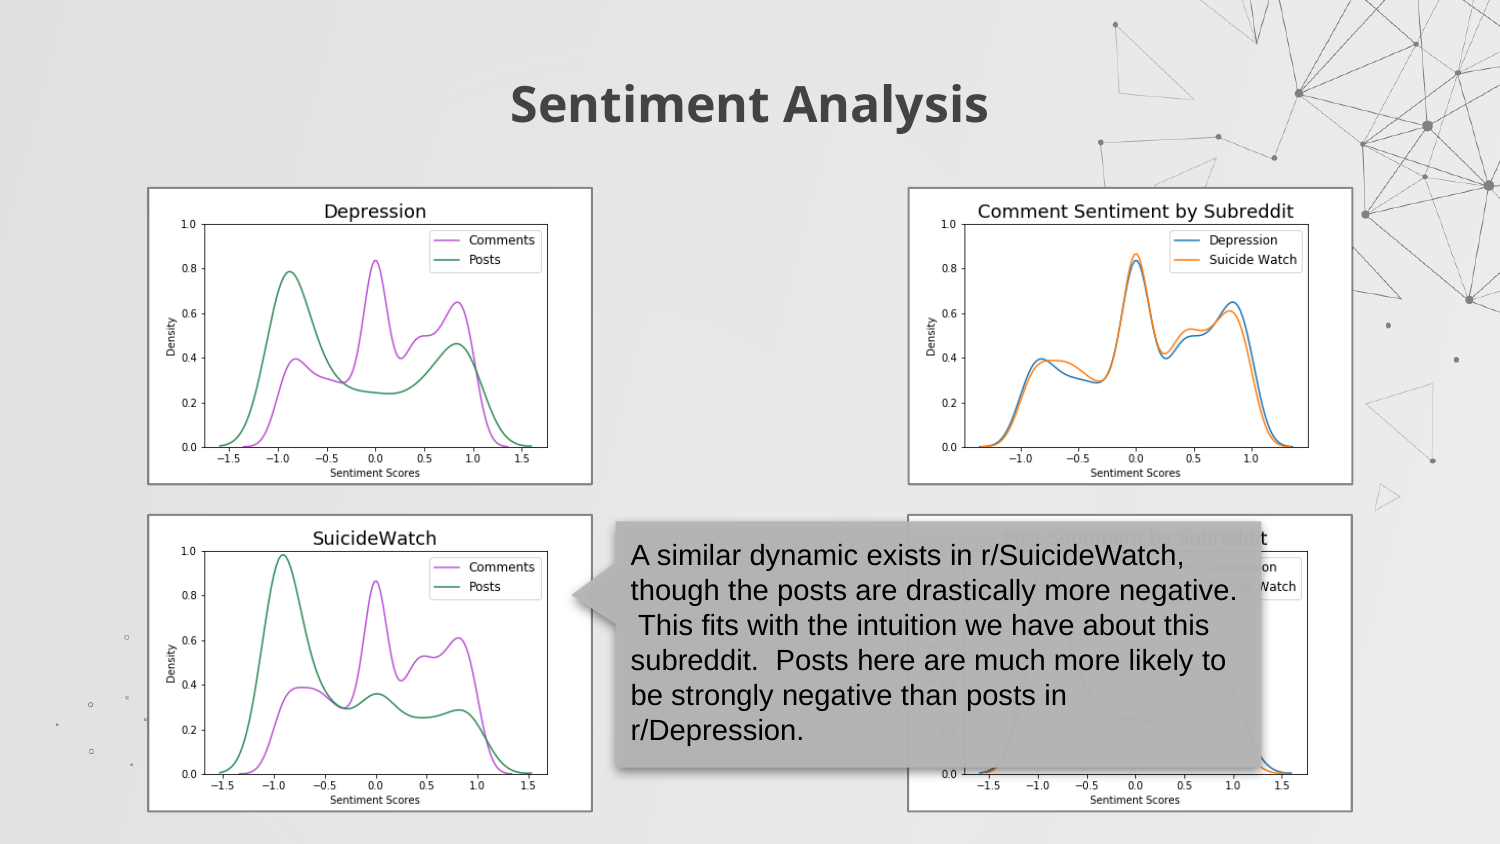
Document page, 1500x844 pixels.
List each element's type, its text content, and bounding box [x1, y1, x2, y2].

text_box A similar dynamic exists in r/SuicideWatch, though the posts are drastically more negative. This fits with the intuition we have about this subreddit. Posts here are much more likely to be strongly negative than posts in r/Depression. [596, 521, 903, 768]
picture [0, 0, 1500, 844]
title Sentiment Analysis [322, 57, 1178, 214]
